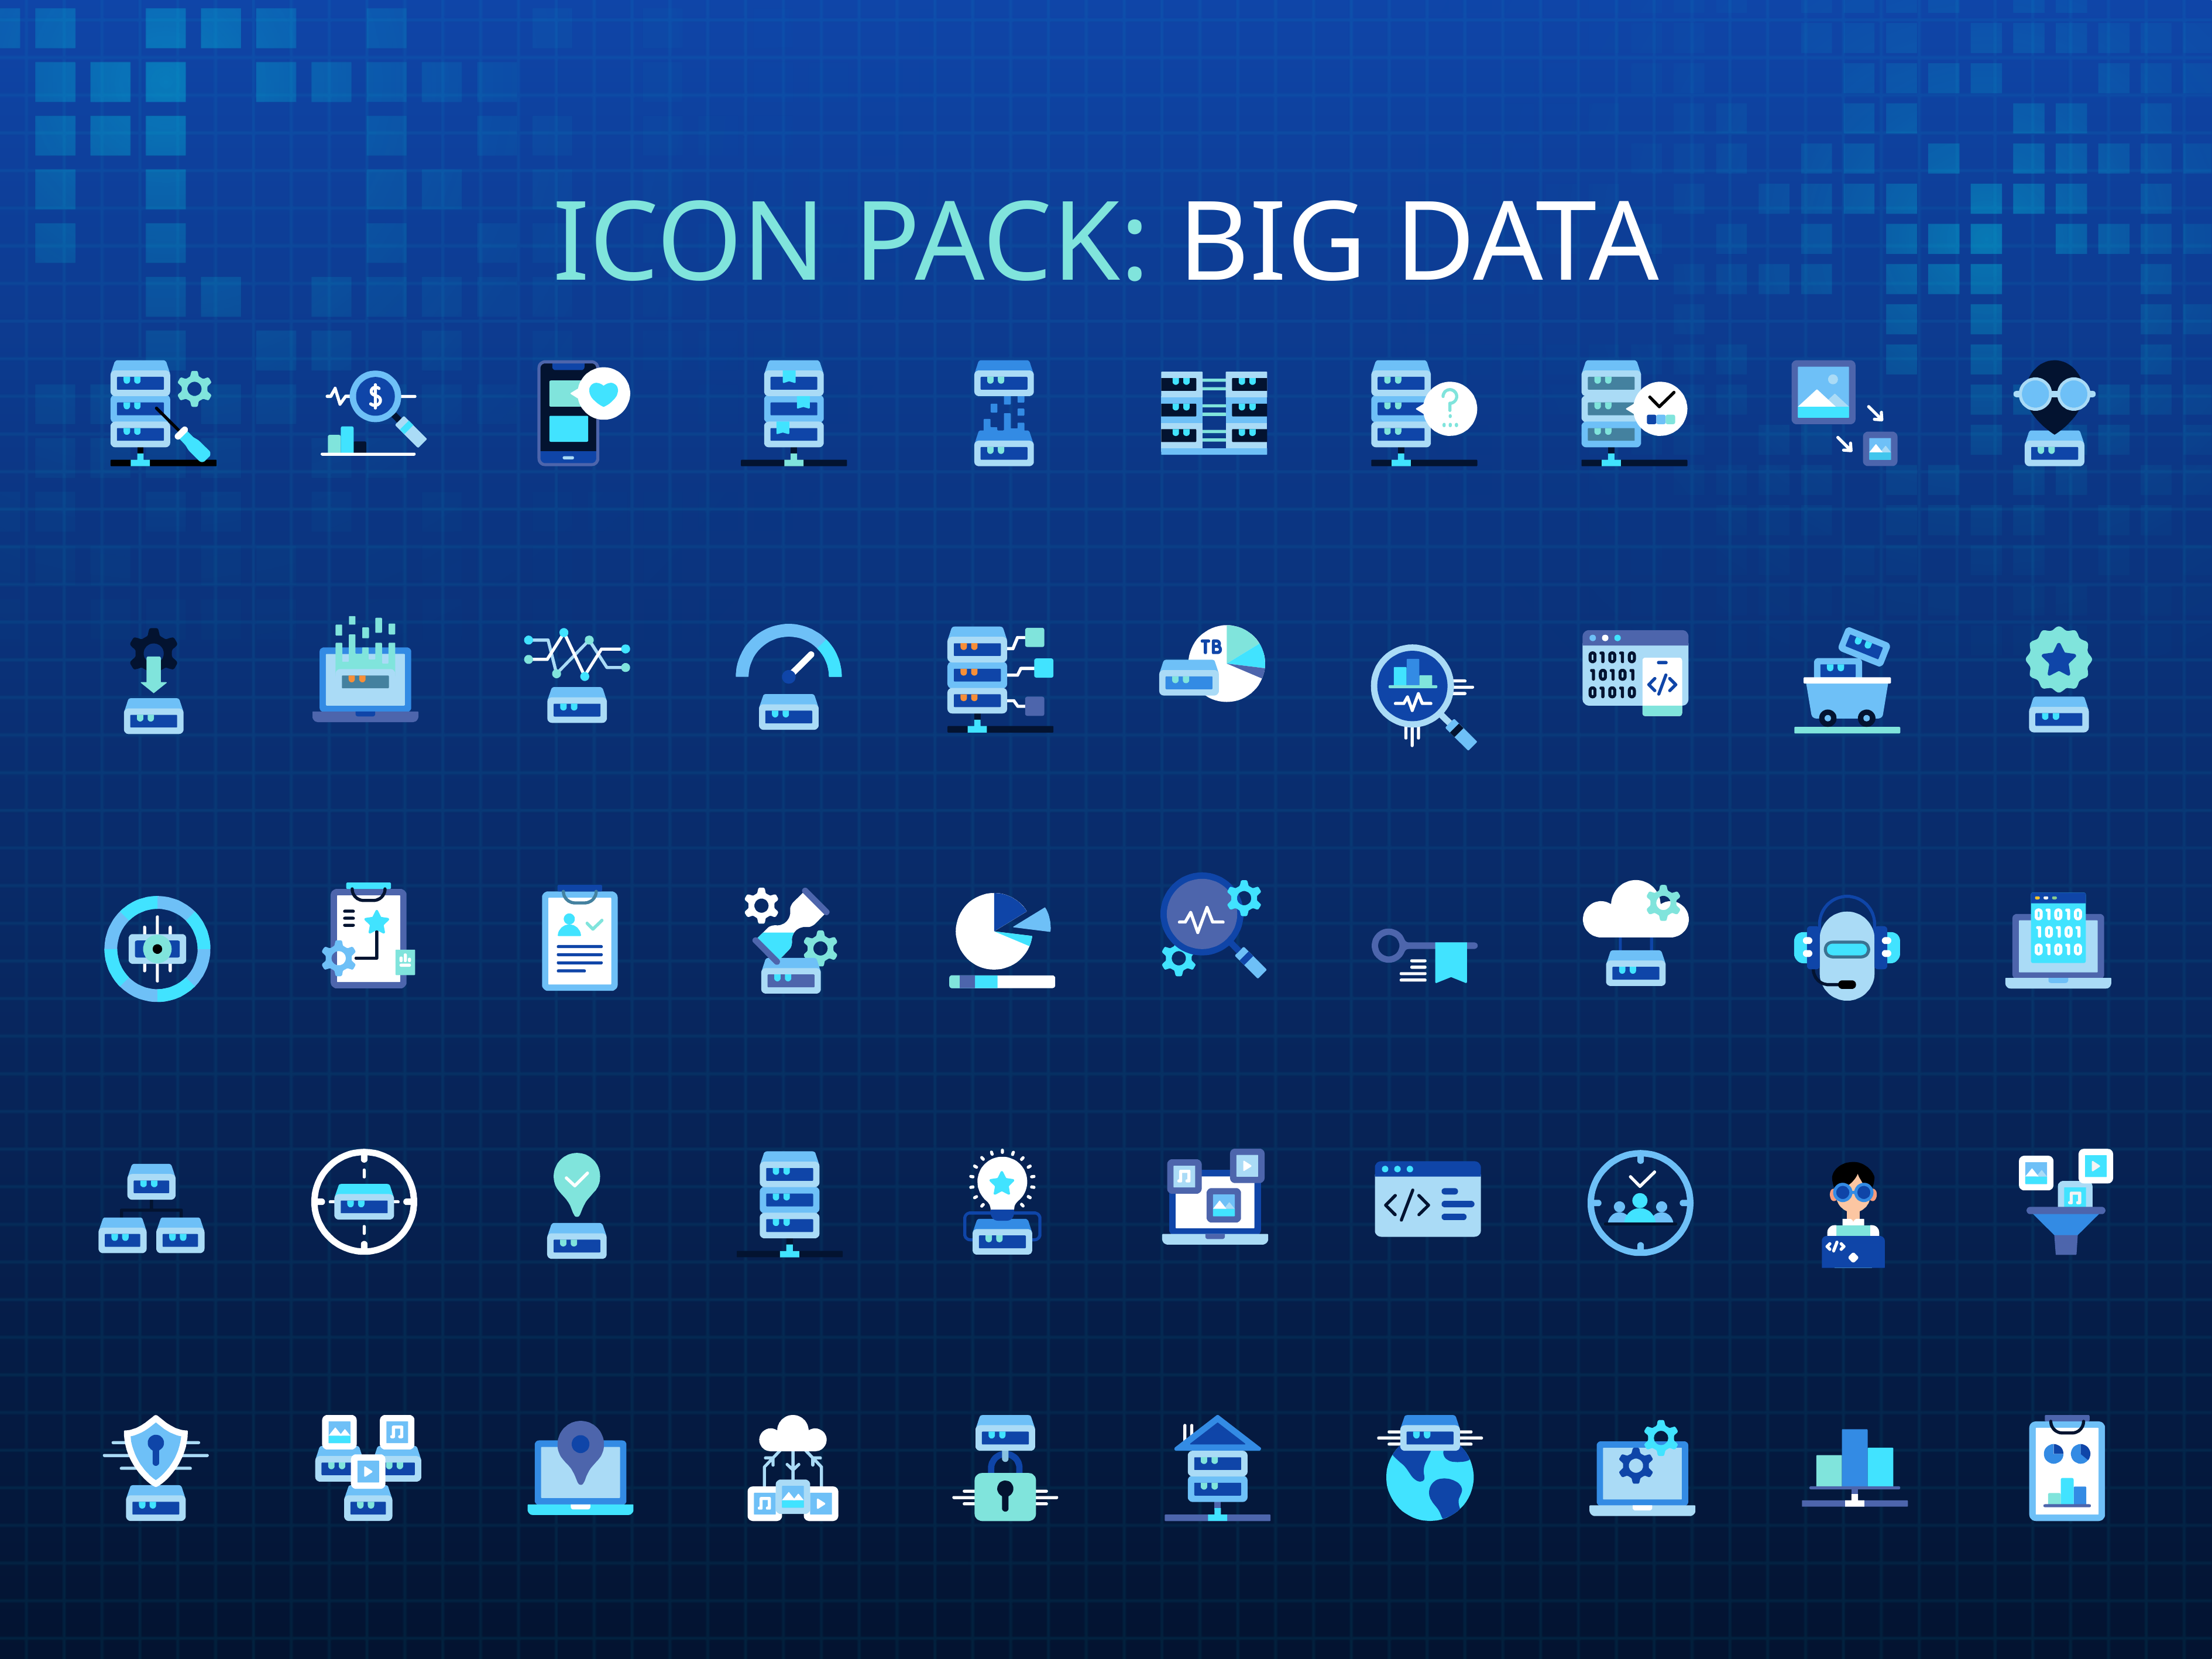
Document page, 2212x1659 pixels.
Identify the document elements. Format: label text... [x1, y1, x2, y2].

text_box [312, 616, 419, 723]
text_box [315, 1414, 422, 1521]
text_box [736, 623, 842, 730]
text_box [1160, 872, 1267, 979]
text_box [949, 892, 1056, 989]
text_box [98, 1163, 205, 1253]
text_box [1377, 1414, 1483, 1521]
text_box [963, 1148, 1042, 1255]
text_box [1371, 644, 1478, 751]
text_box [1371, 928, 1478, 984]
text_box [1161, 371, 1268, 455]
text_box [1589, 1420, 1696, 1516]
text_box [1794, 894, 1901, 1001]
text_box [1371, 360, 1478, 466]
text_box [740, 360, 847, 466]
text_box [1162, 1148, 1269, 1245]
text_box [736, 1151, 843, 1258]
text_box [1165, 1414, 1271, 1521]
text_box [104, 895, 211, 1002]
picture [0, 0, 2212, 1659]
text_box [2005, 892, 2112, 989]
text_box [123, 628, 184, 734]
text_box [744, 887, 837, 994]
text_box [1822, 1162, 1885, 1268]
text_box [2013, 360, 2096, 466]
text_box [2025, 626, 2093, 733]
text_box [1801, 1428, 1908, 1507]
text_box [1587, 1149, 1694, 1256]
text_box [747, 1414, 839, 1521]
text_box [311, 1148, 418, 1255]
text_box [1794, 627, 1901, 734]
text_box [524, 628, 630, 723]
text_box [110, 360, 217, 466]
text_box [537, 360, 631, 466]
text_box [947, 626, 1054, 733]
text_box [1375, 1161, 1481, 1237]
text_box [1582, 880, 1689, 987]
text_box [547, 1152, 607, 1259]
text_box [974, 360, 1034, 466]
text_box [102, 1414, 209, 1521]
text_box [1582, 630, 1689, 716]
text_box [2018, 1148, 2114, 1255]
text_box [542, 884, 618, 991]
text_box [1581, 360, 1688, 466]
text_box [1791, 360, 1898, 466]
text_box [952, 1414, 1059, 1521]
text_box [322, 882, 415, 989]
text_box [1159, 624, 1266, 702]
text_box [2029, 1414, 2105, 1521]
title ICON PACK: BIG DATA [75, 143, 2137, 328]
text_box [527, 1420, 634, 1516]
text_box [320, 370, 427, 456]
